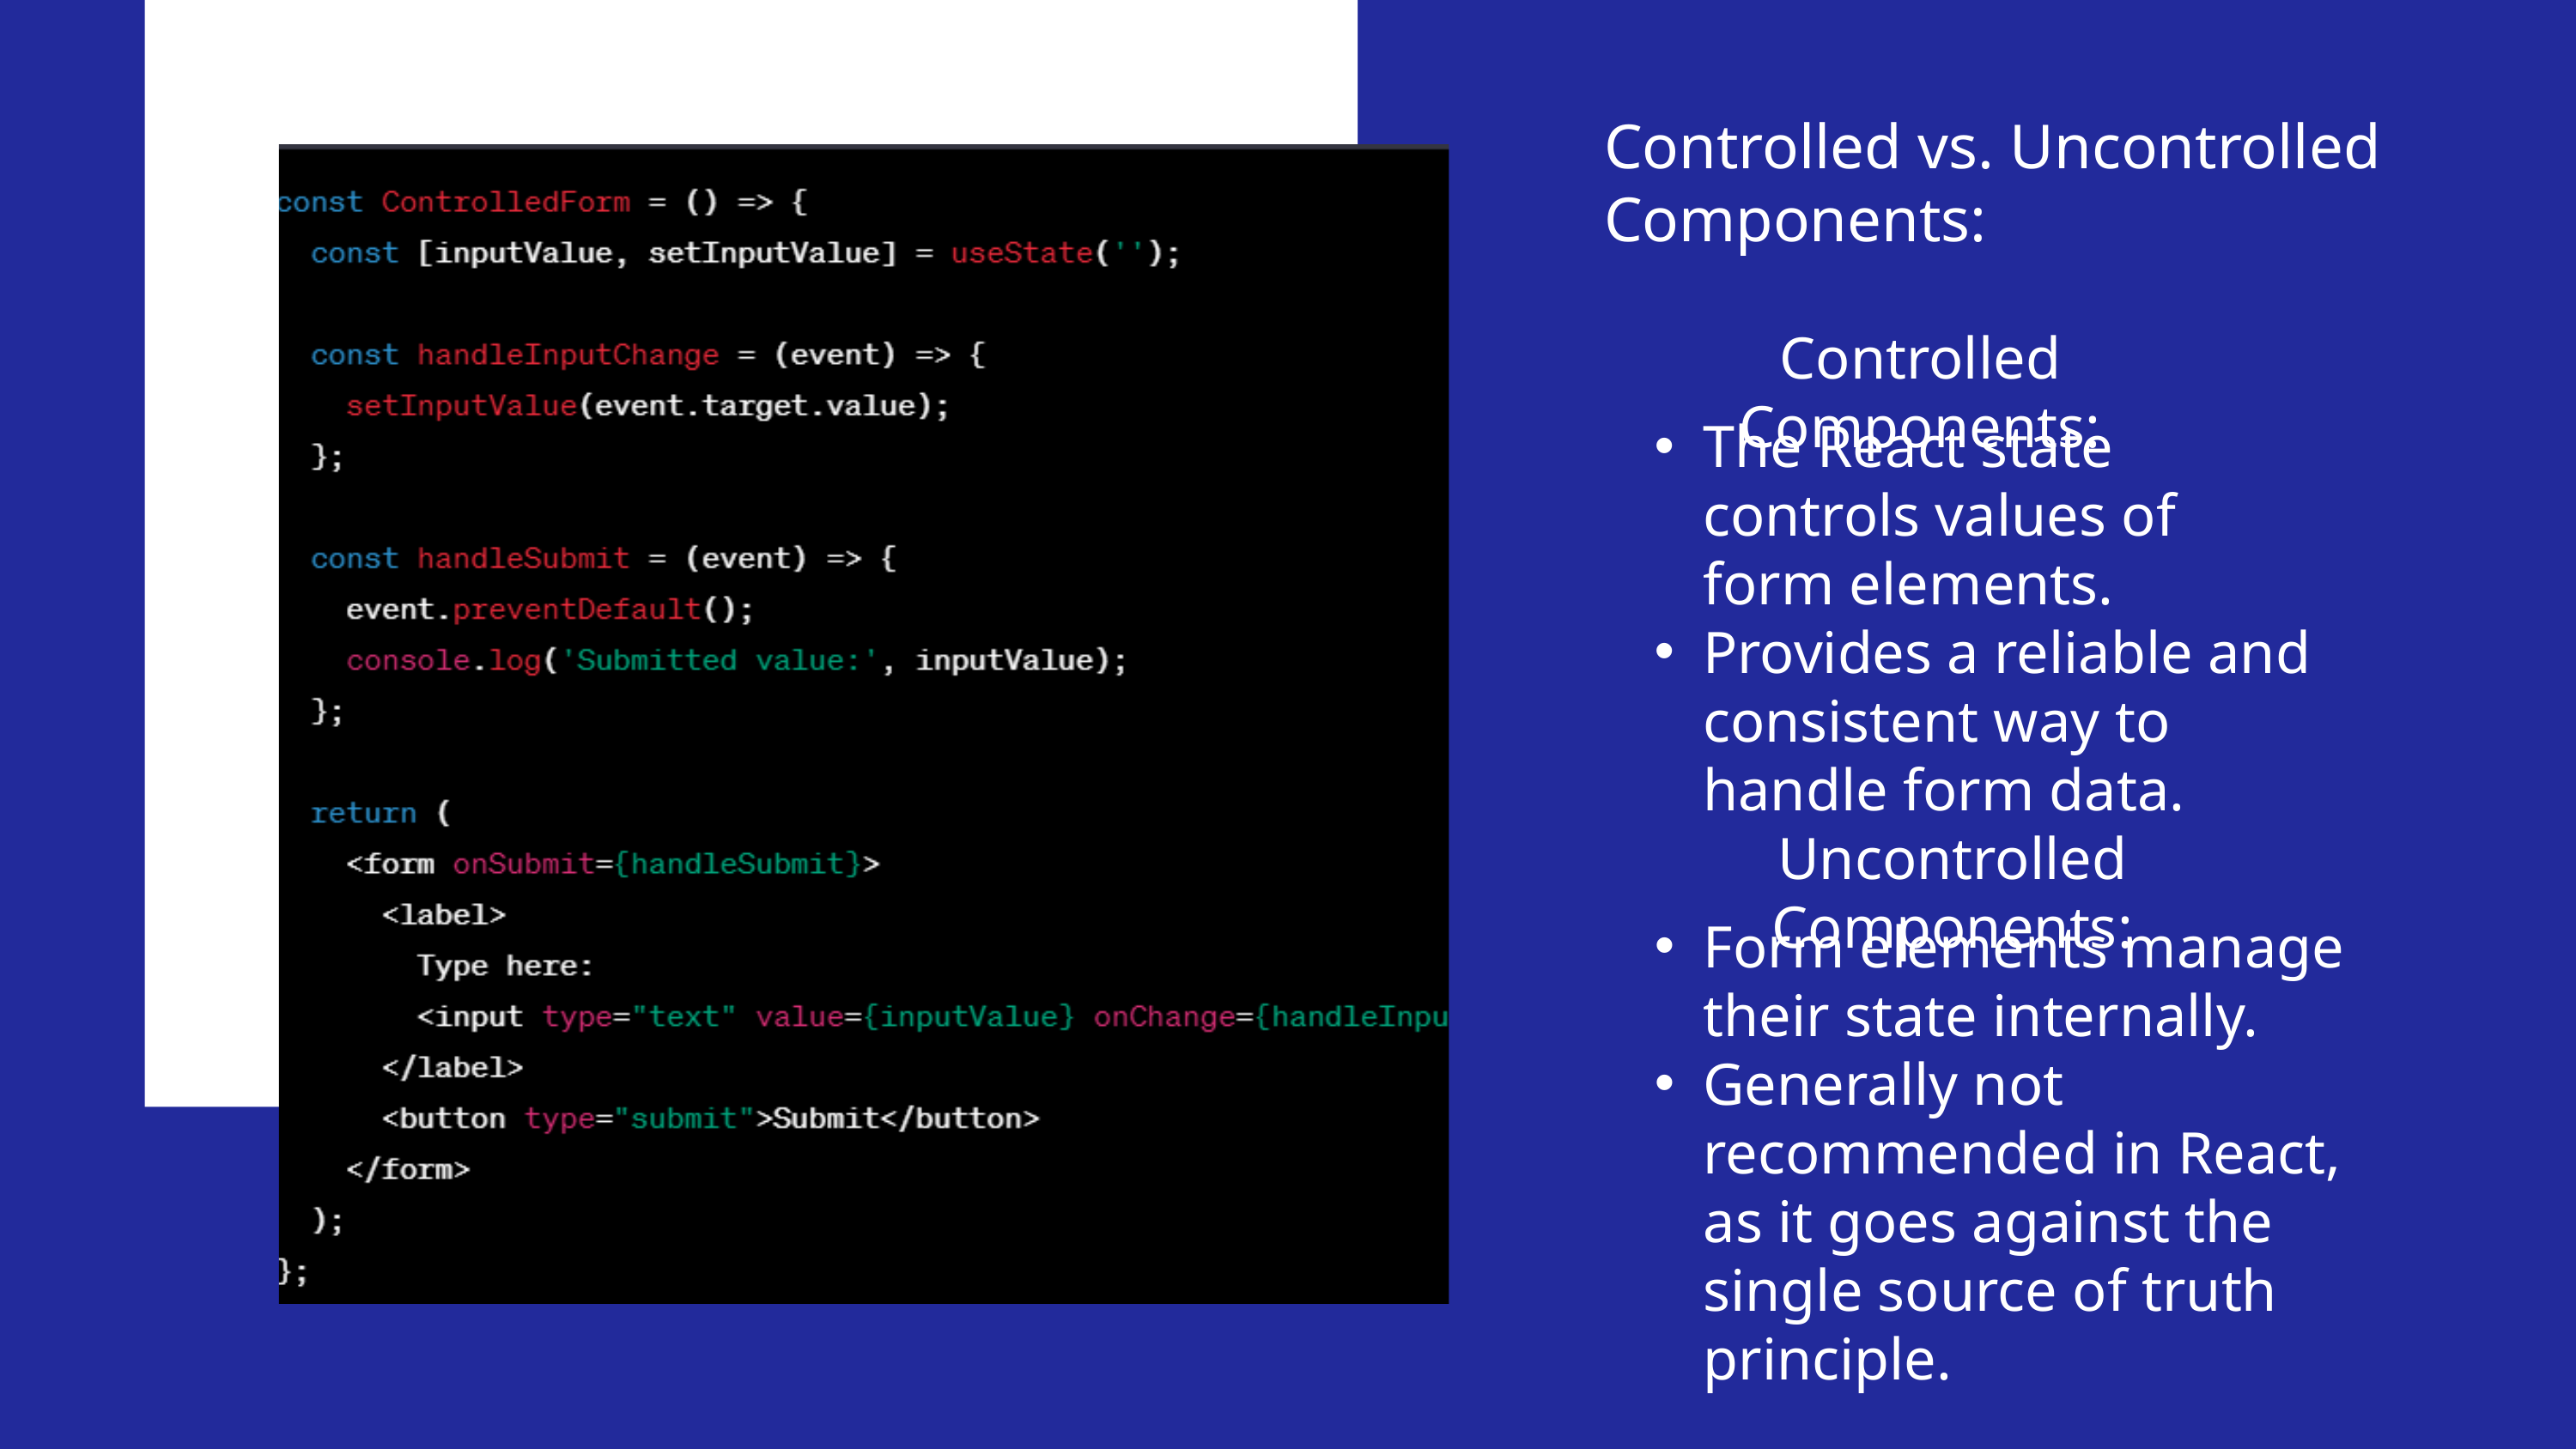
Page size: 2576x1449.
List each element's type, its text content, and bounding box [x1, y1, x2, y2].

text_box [1603, 822, 2391, 1391]
text_box [278, 144, 1449, 1304]
text_box [144, 0, 1358, 1107]
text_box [1603, 322, 2318, 754]
text_box Controlled vs. Uncontrolled Components: [1604, 107, 2400, 254]
